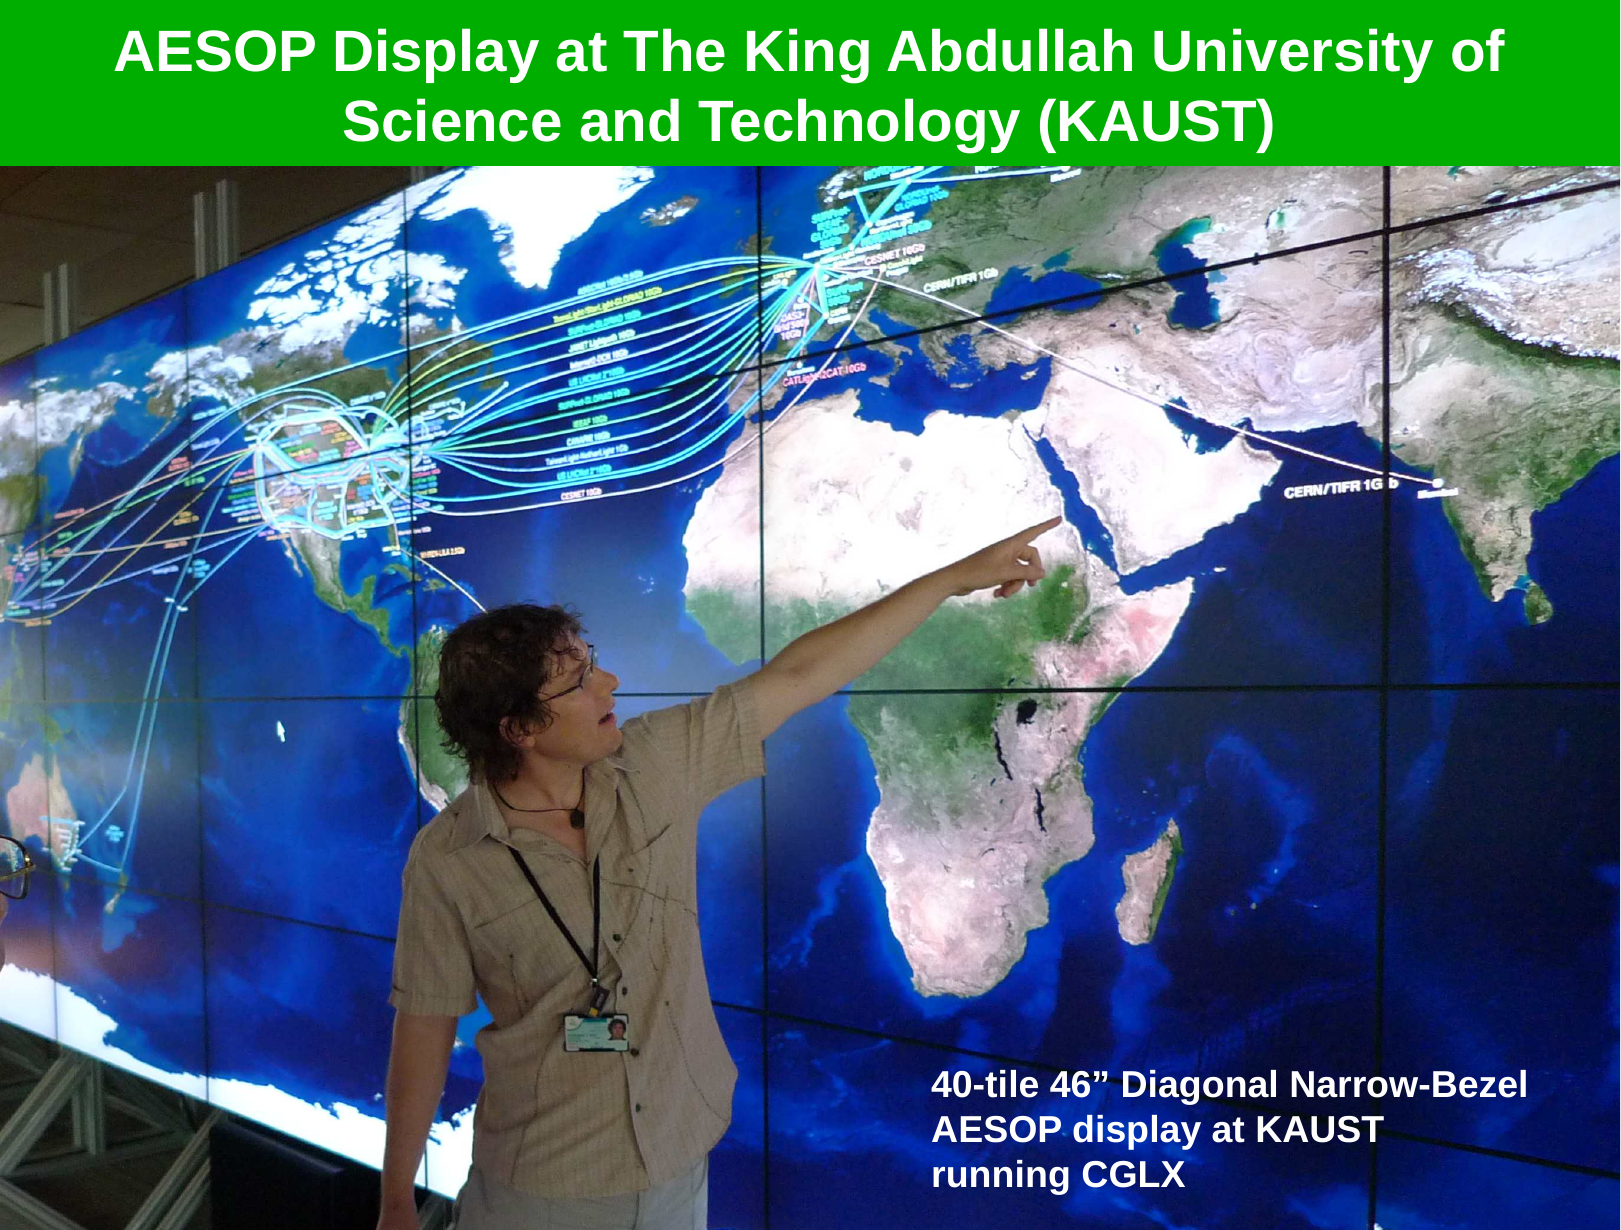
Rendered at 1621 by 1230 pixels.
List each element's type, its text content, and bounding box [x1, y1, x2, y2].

picture [0, 166, 1621, 1230]
title AESOP Display at The King Abdullah University of Science and Technology (KAUST) [0, 0, 1621, 166]
